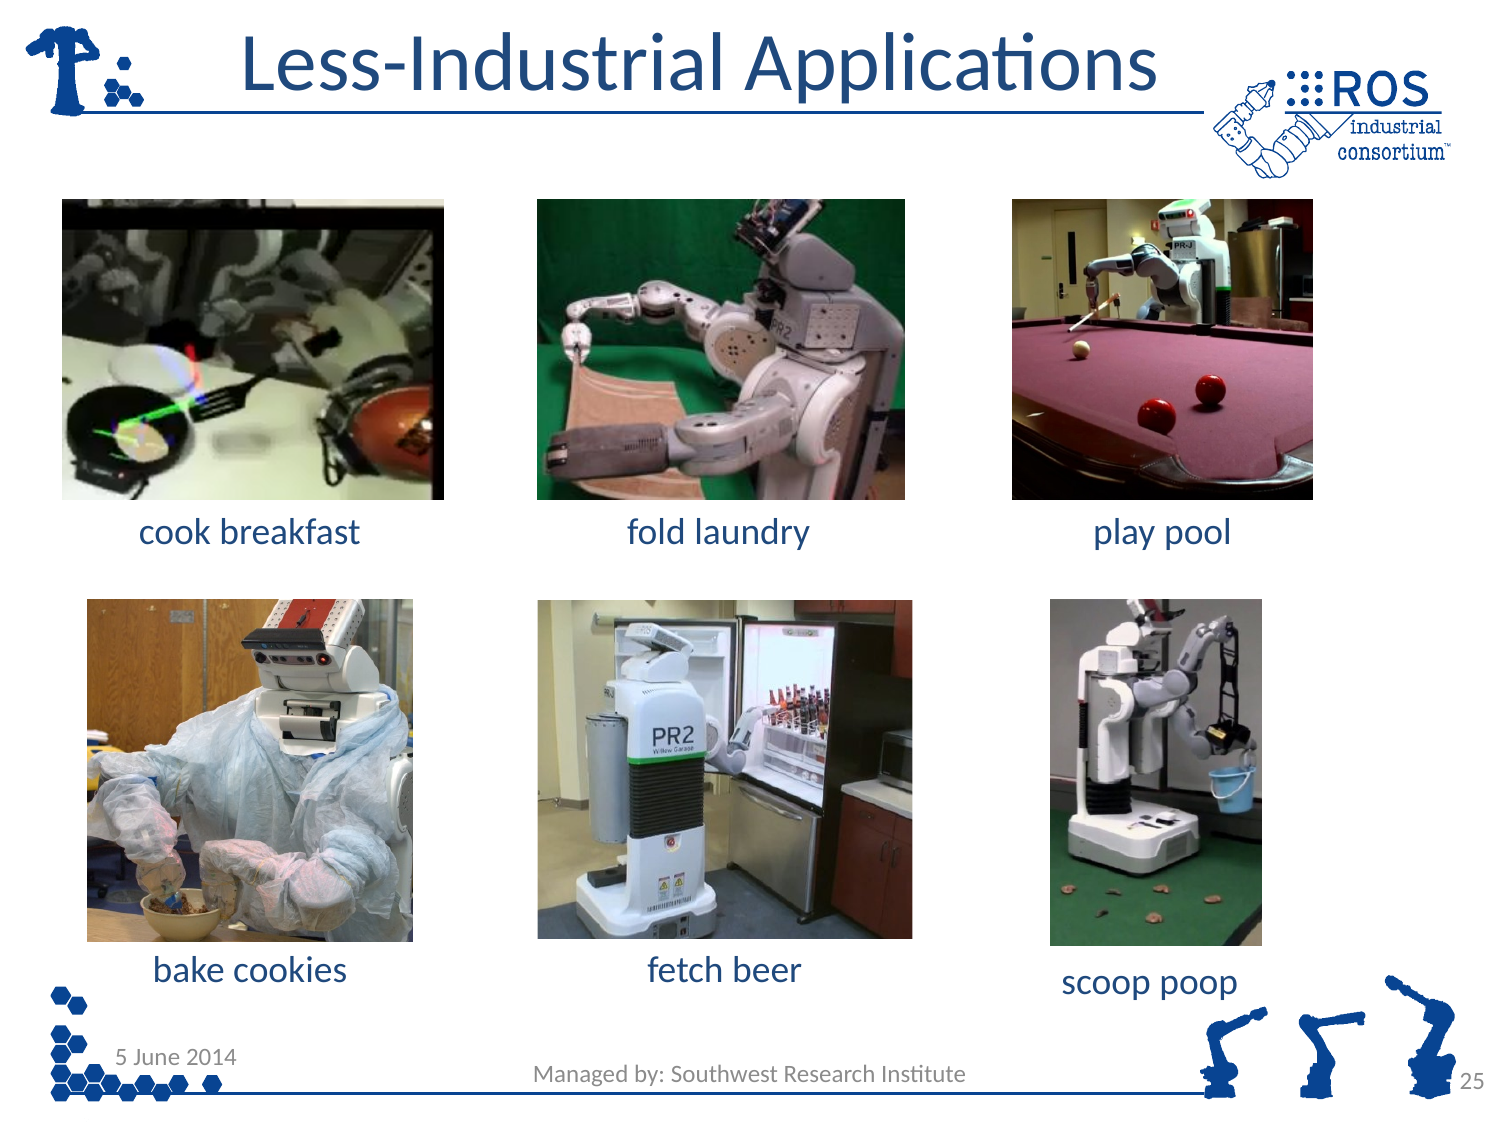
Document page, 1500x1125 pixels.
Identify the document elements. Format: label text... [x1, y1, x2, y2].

text_box fold laundry [537, 509, 900, 560]
picture [1012, 199, 1313, 501]
picture [62, 199, 444, 501]
picture [537, 599, 913, 940]
title Less-Industrial Applications [150, 0, 1250, 113]
text_box cook breakfast [62, 509, 438, 560]
text_box scoop poop [1025, 949, 1275, 1010]
picture [537, 199, 906, 501]
text_box play pool [1012, 508, 1313, 560]
footer Managed by: Southwest Research Institute [512, 1042, 988, 1103]
picture [1049, 599, 1262, 946]
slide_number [99, 1025, 388, 1085]
text_box fetch beer [537, 946, 913, 998]
slide_number 25 [1149, 1050, 1500, 1110]
text_box bake cookies [87, 948, 413, 998]
picture [87, 599, 413, 943]
